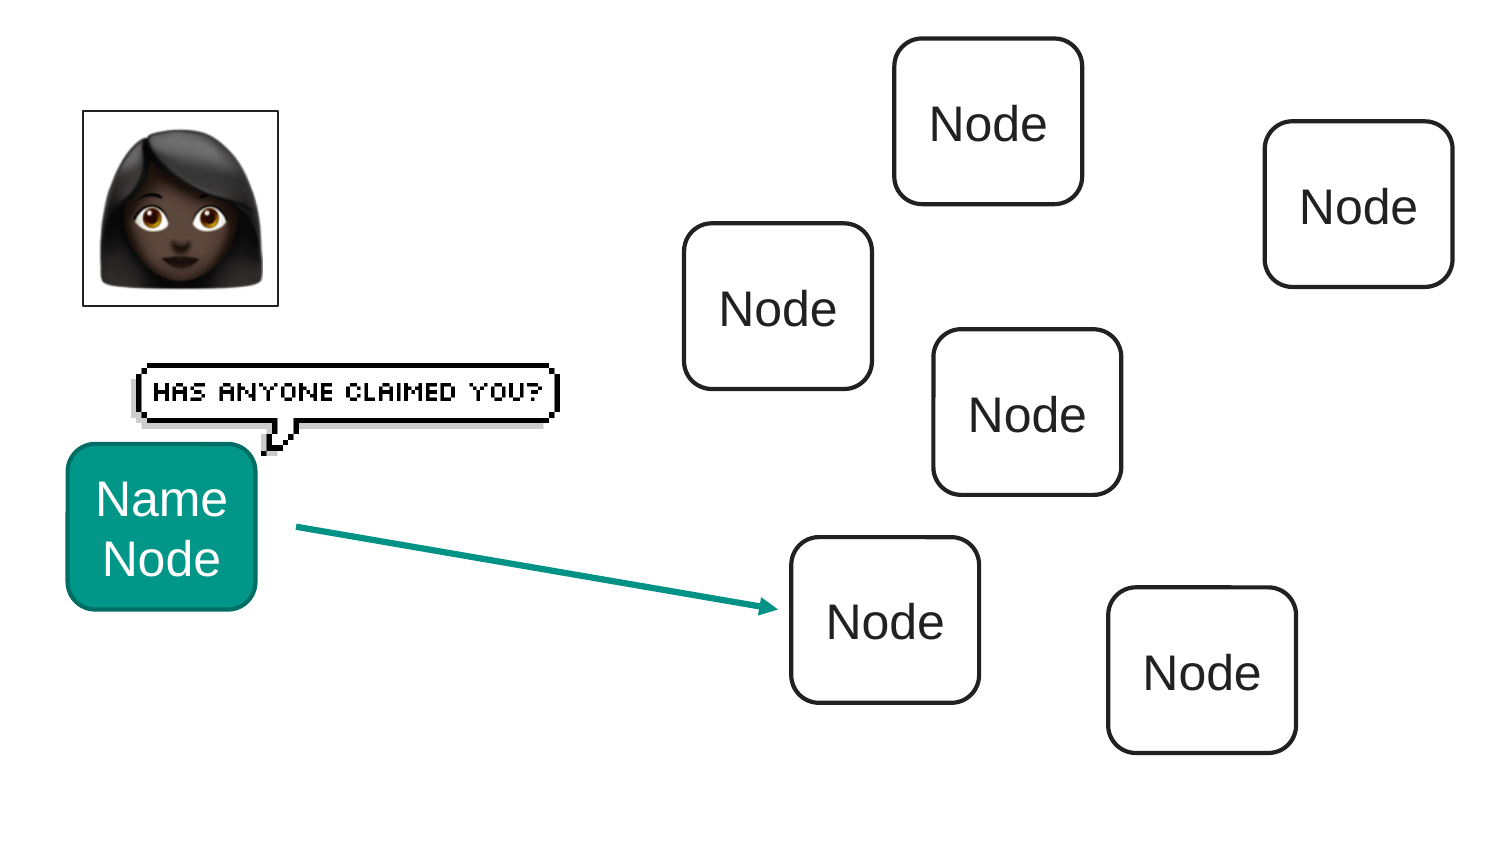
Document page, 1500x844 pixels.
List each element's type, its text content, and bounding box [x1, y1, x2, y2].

text_box Node [681, 221, 875, 392]
text_box Node [1106, 585, 1299, 756]
picture [124, 357, 565, 467]
text_box Node [892, 36, 1085, 207]
text_box Node [1262, 119, 1455, 290]
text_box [295, 526, 779, 610]
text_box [83, 110, 279, 307]
text_box Node [931, 327, 1124, 497]
text_box Node [789, 535, 982, 705]
text_box Name Node [65, 441, 258, 612]
